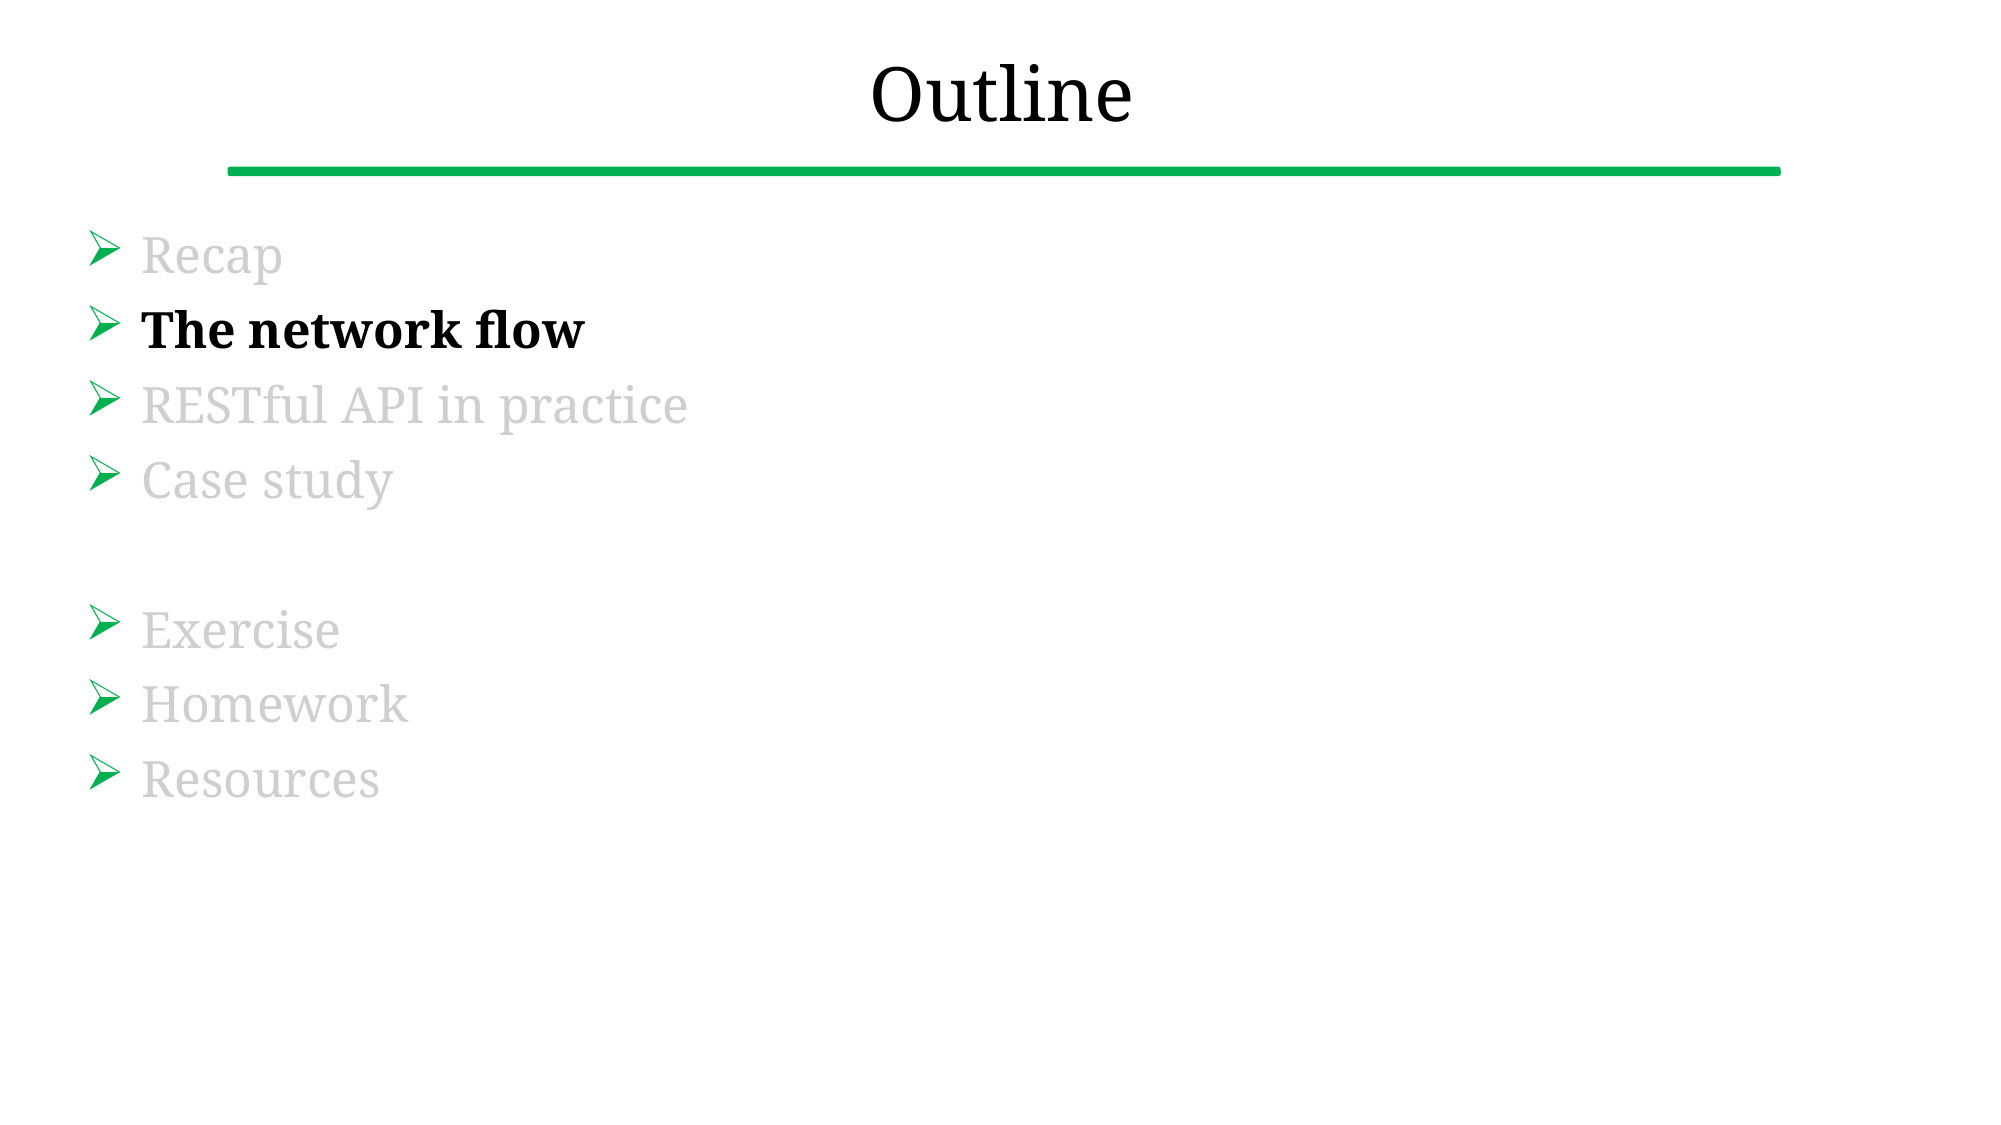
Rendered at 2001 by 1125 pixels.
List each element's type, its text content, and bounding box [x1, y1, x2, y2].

title Outline [70, 26, 1936, 168]
list Recap The network flow RESTful API in practice Case study Exercise Homework Resources [70, 223, 1910, 1099]
